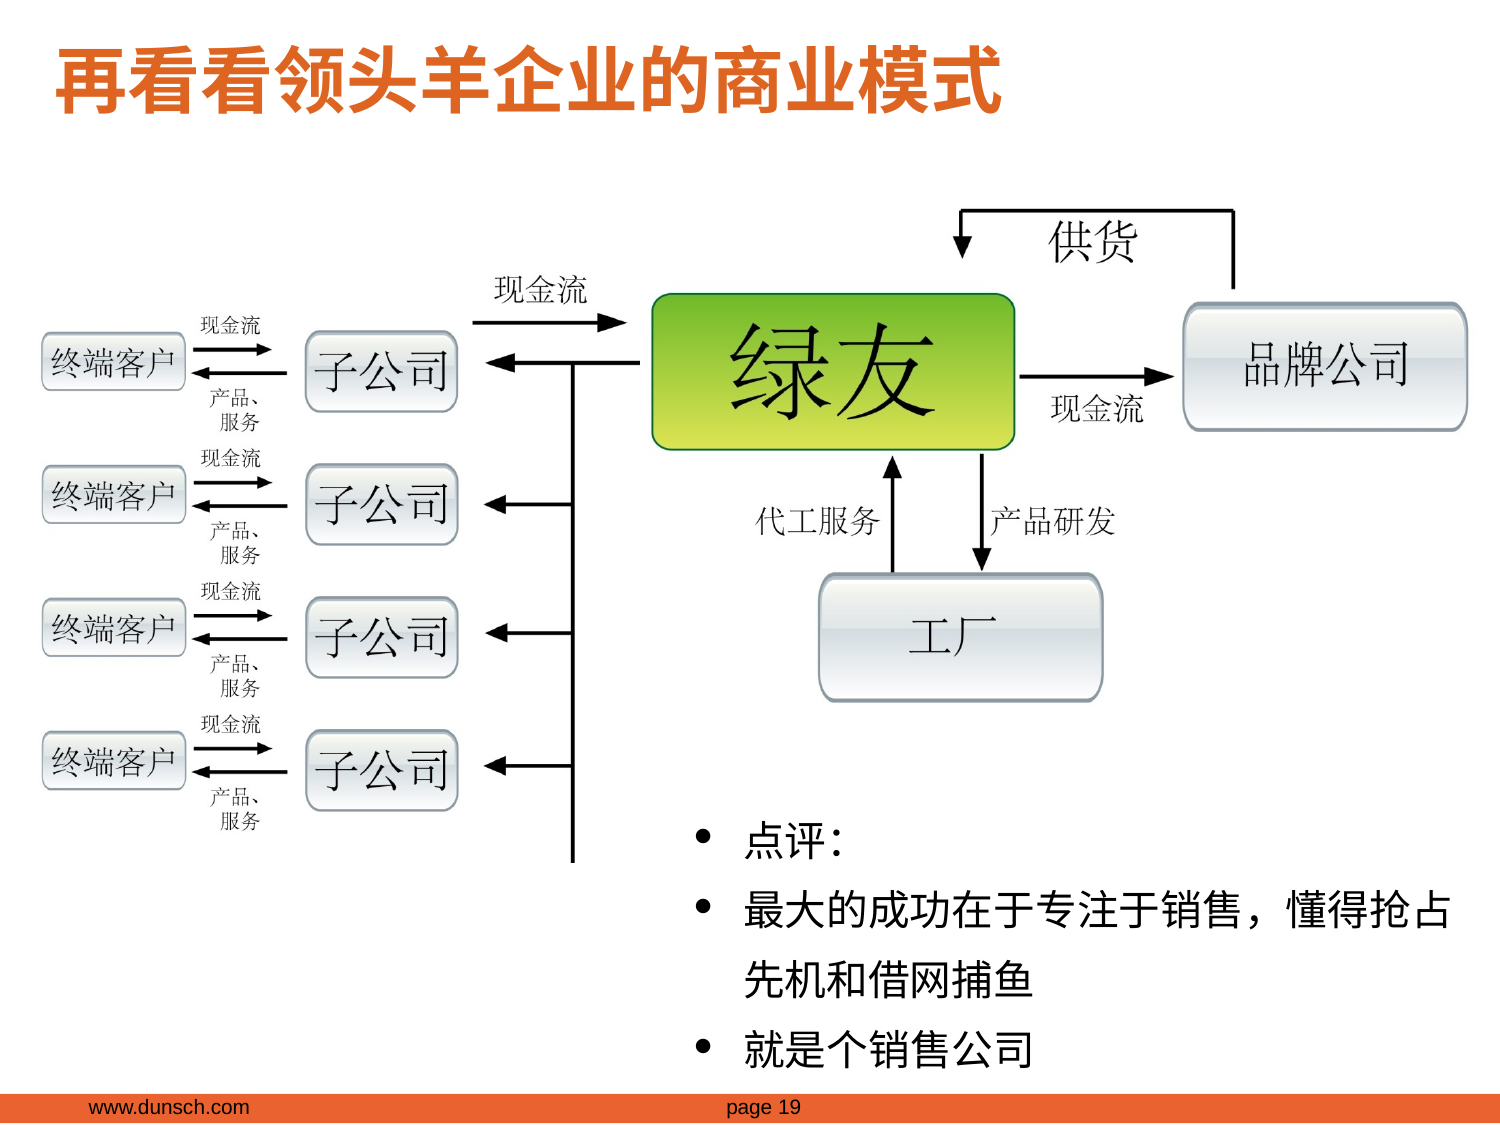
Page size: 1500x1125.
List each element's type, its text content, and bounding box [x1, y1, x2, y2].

title 再看看领头羊企业的商业模式 [41, 7, 1447, 151]
text_box 点评： 最大的成功在于专注于销售，懂得抢占先机和借网捕鱼 就是个销售公司 [679, 871, 1483, 976]
picture [14, 172, 1495, 863]
